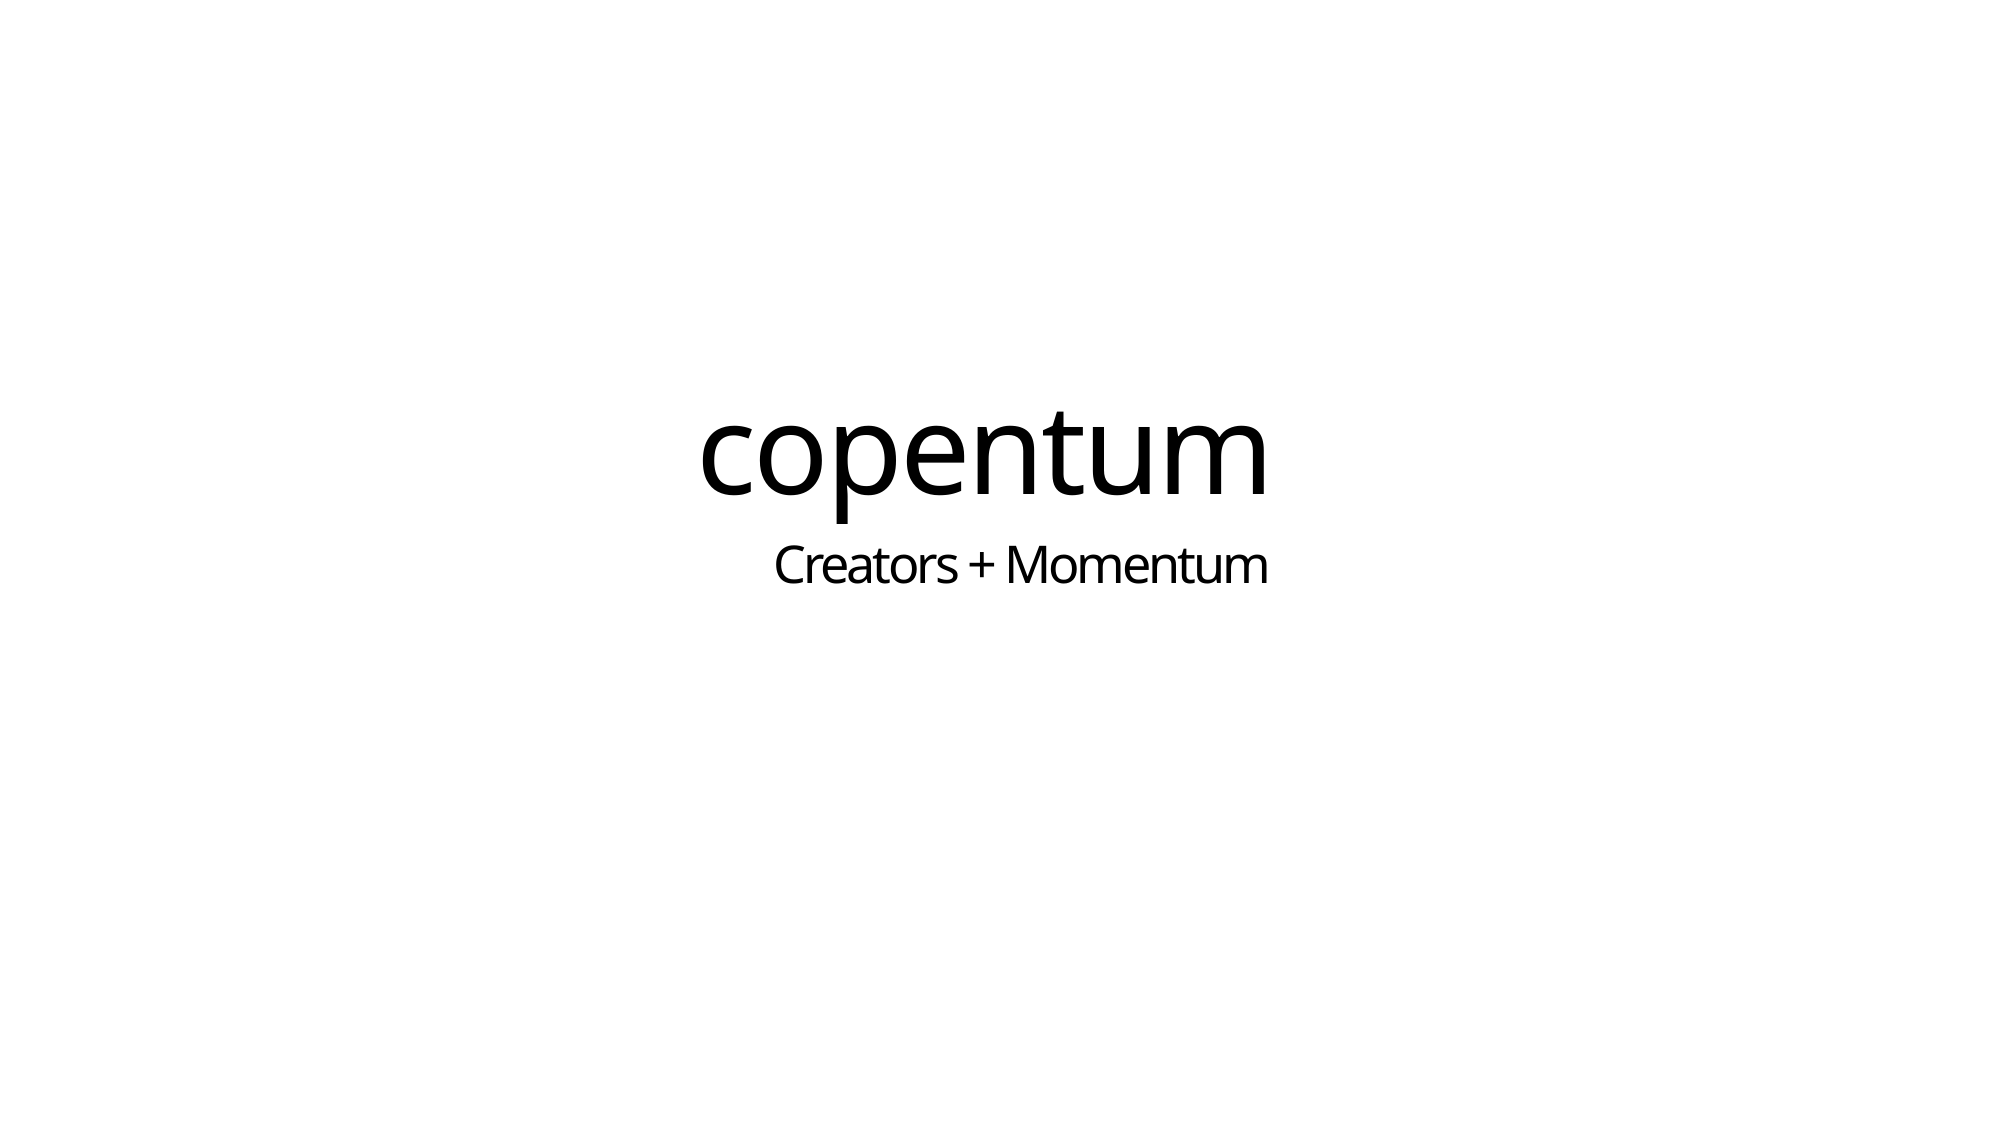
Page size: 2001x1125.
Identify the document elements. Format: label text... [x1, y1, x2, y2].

text_box Creators + Momentum [708, 531, 1286, 642]
text_box copentum [681, 394, 1347, 514]
